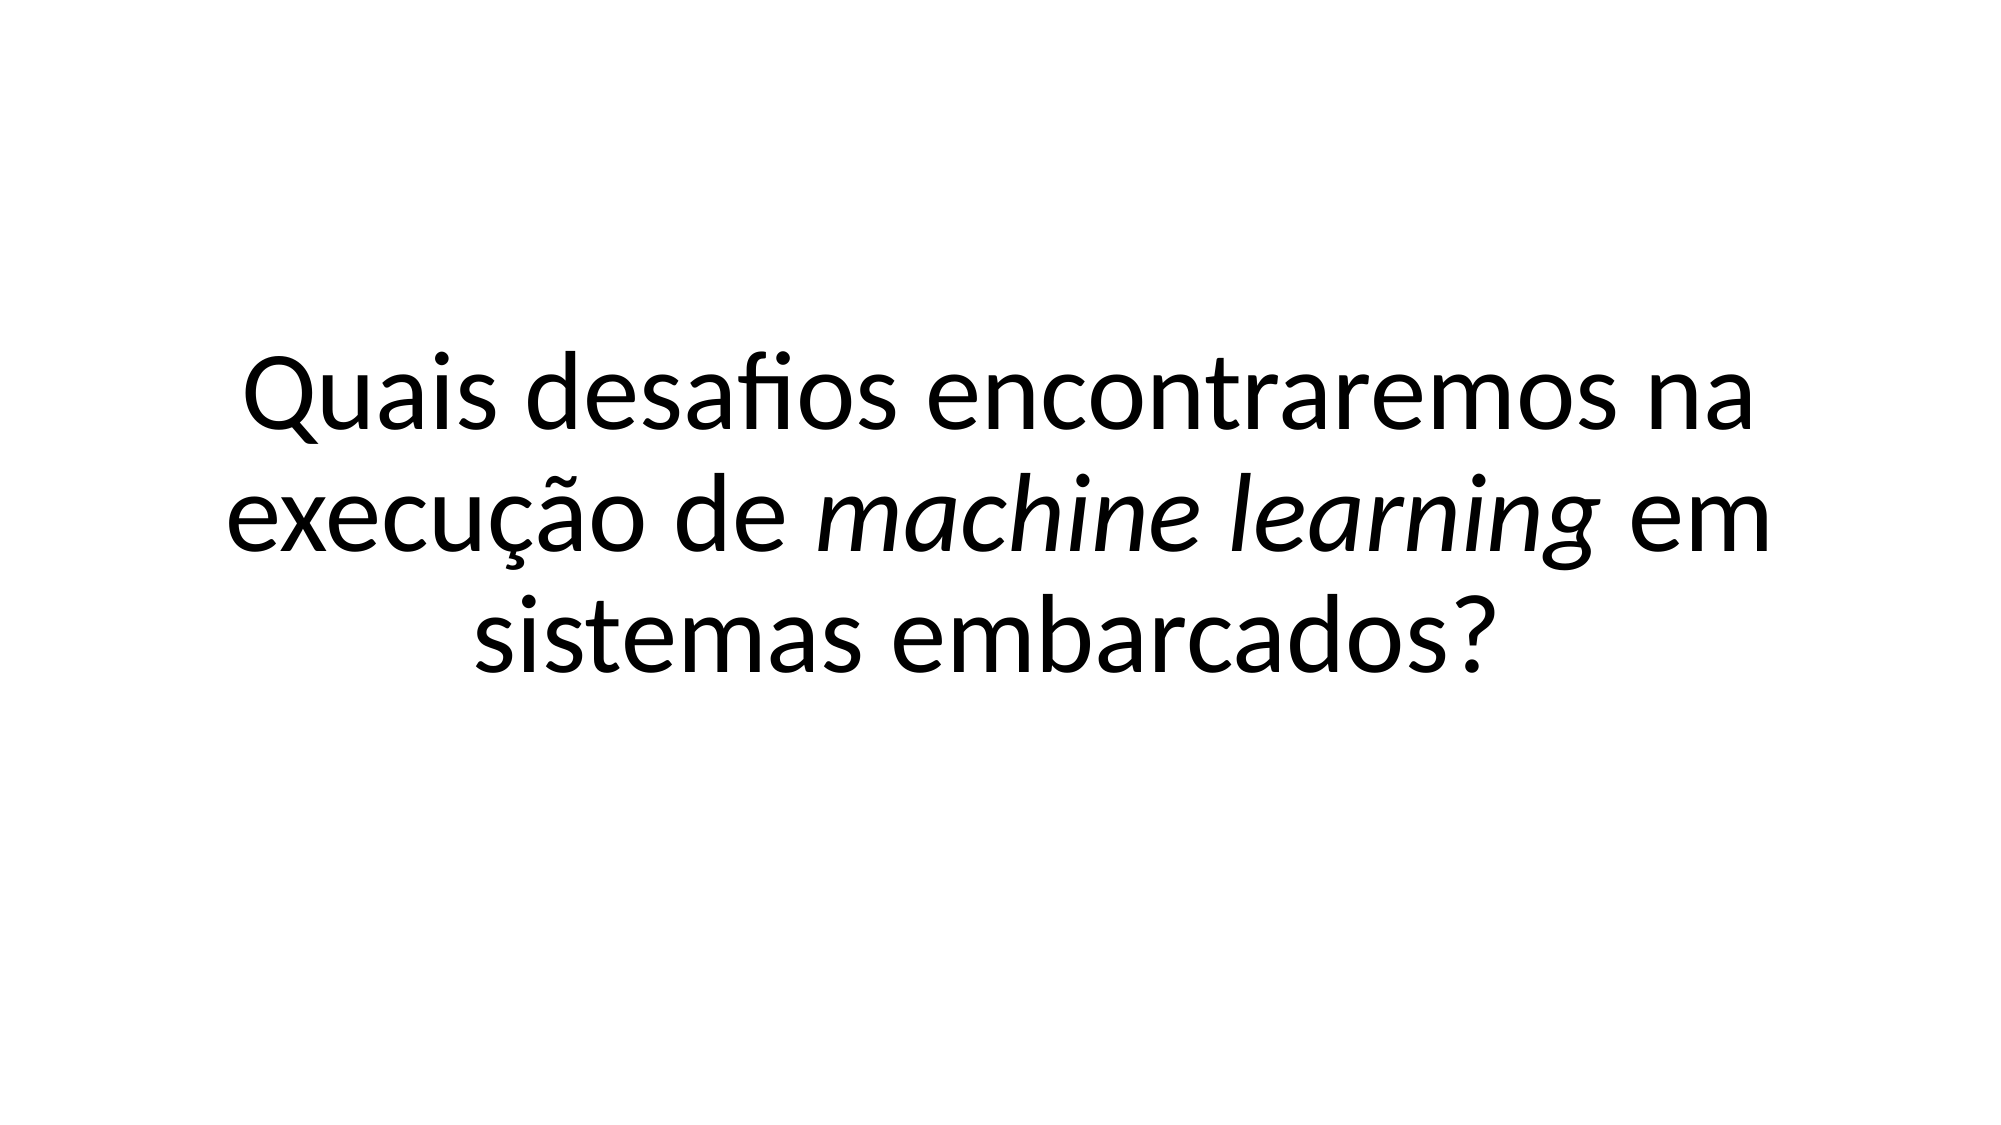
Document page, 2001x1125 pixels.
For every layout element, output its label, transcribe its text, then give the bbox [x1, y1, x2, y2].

list Quais desafios encontraremos na execução de machine learning em sistemas embarcados? [137, 324, 1863, 1014]
